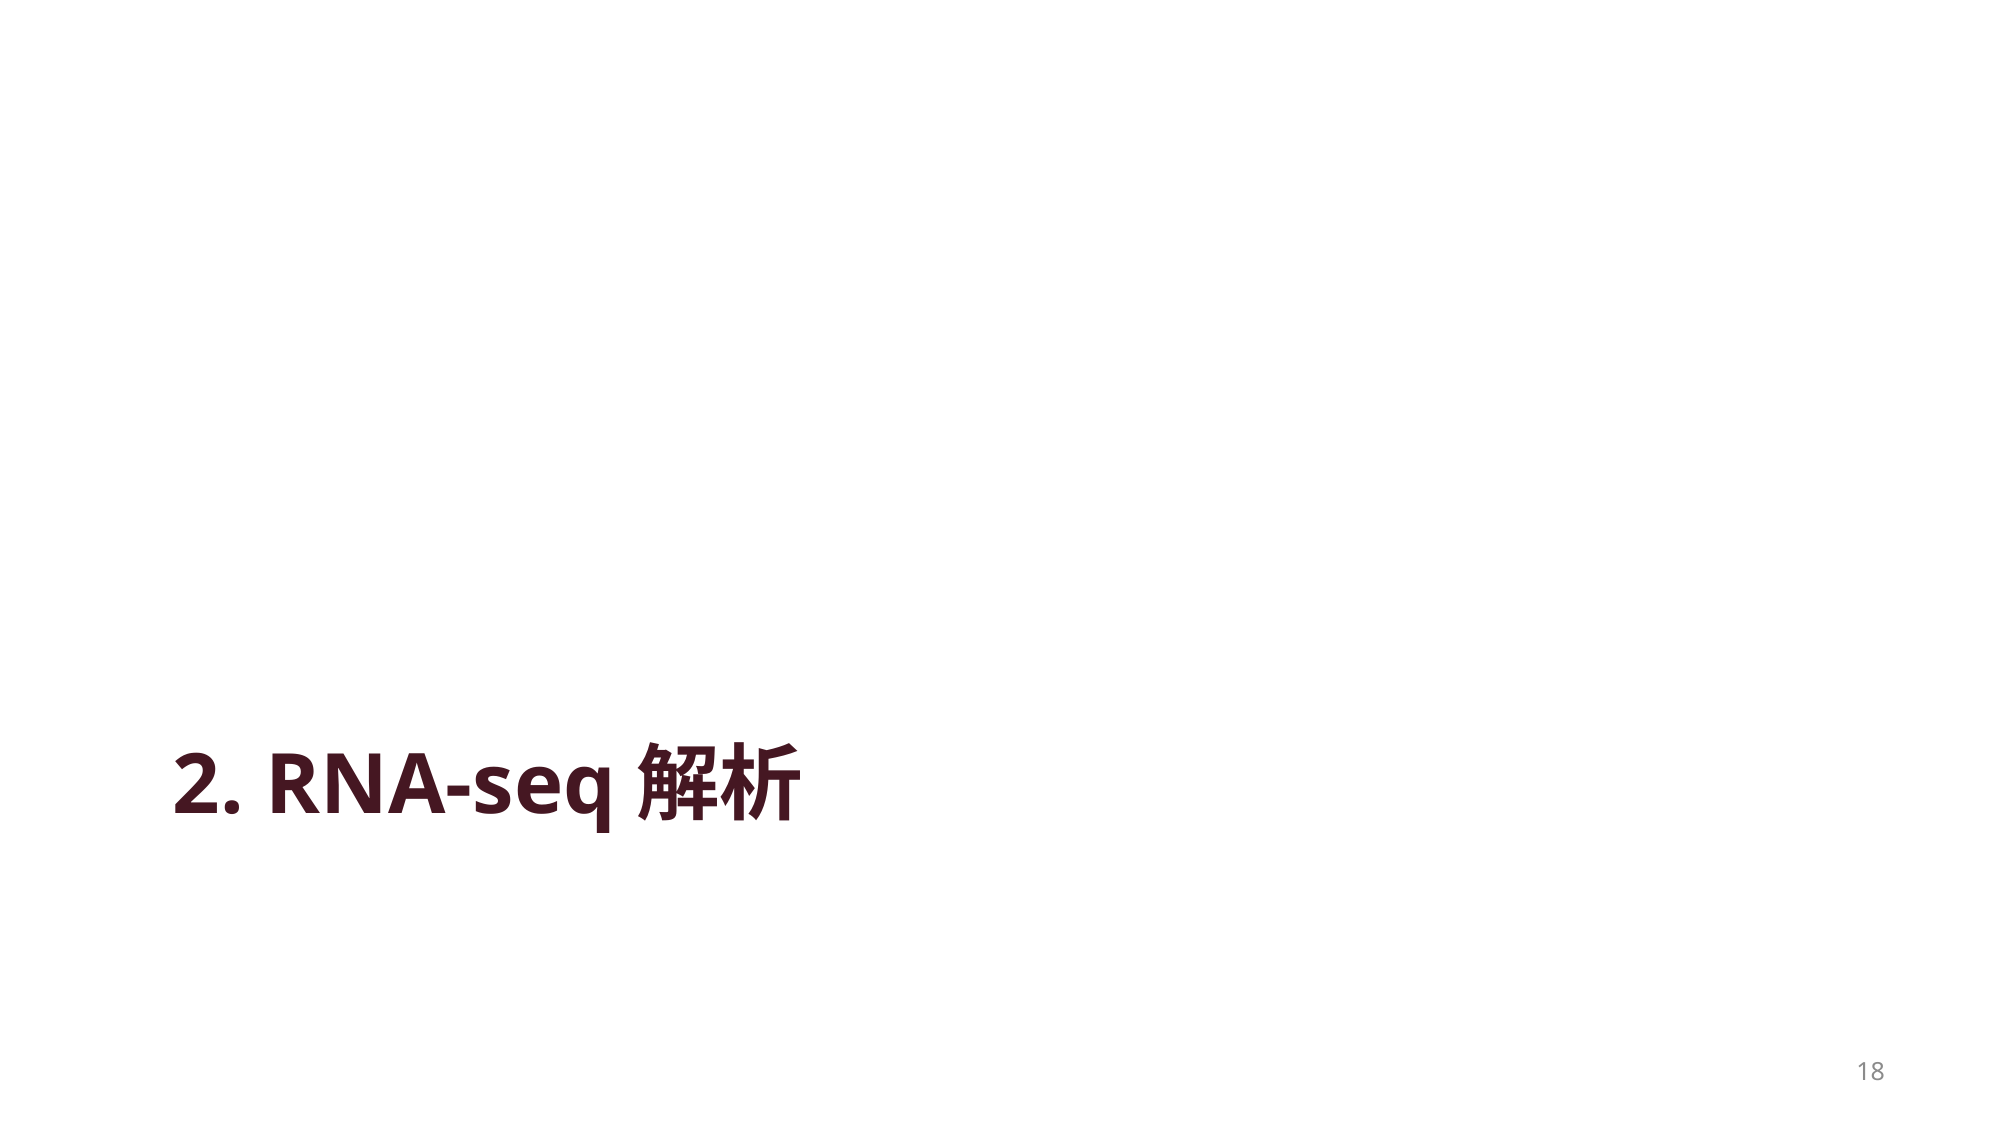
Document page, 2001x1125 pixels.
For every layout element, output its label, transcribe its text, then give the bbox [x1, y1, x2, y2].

title 2. RNA-seq解析 [157, 722, 1858, 947]
slide_number 18 [1433, 1042, 1900, 1103]
